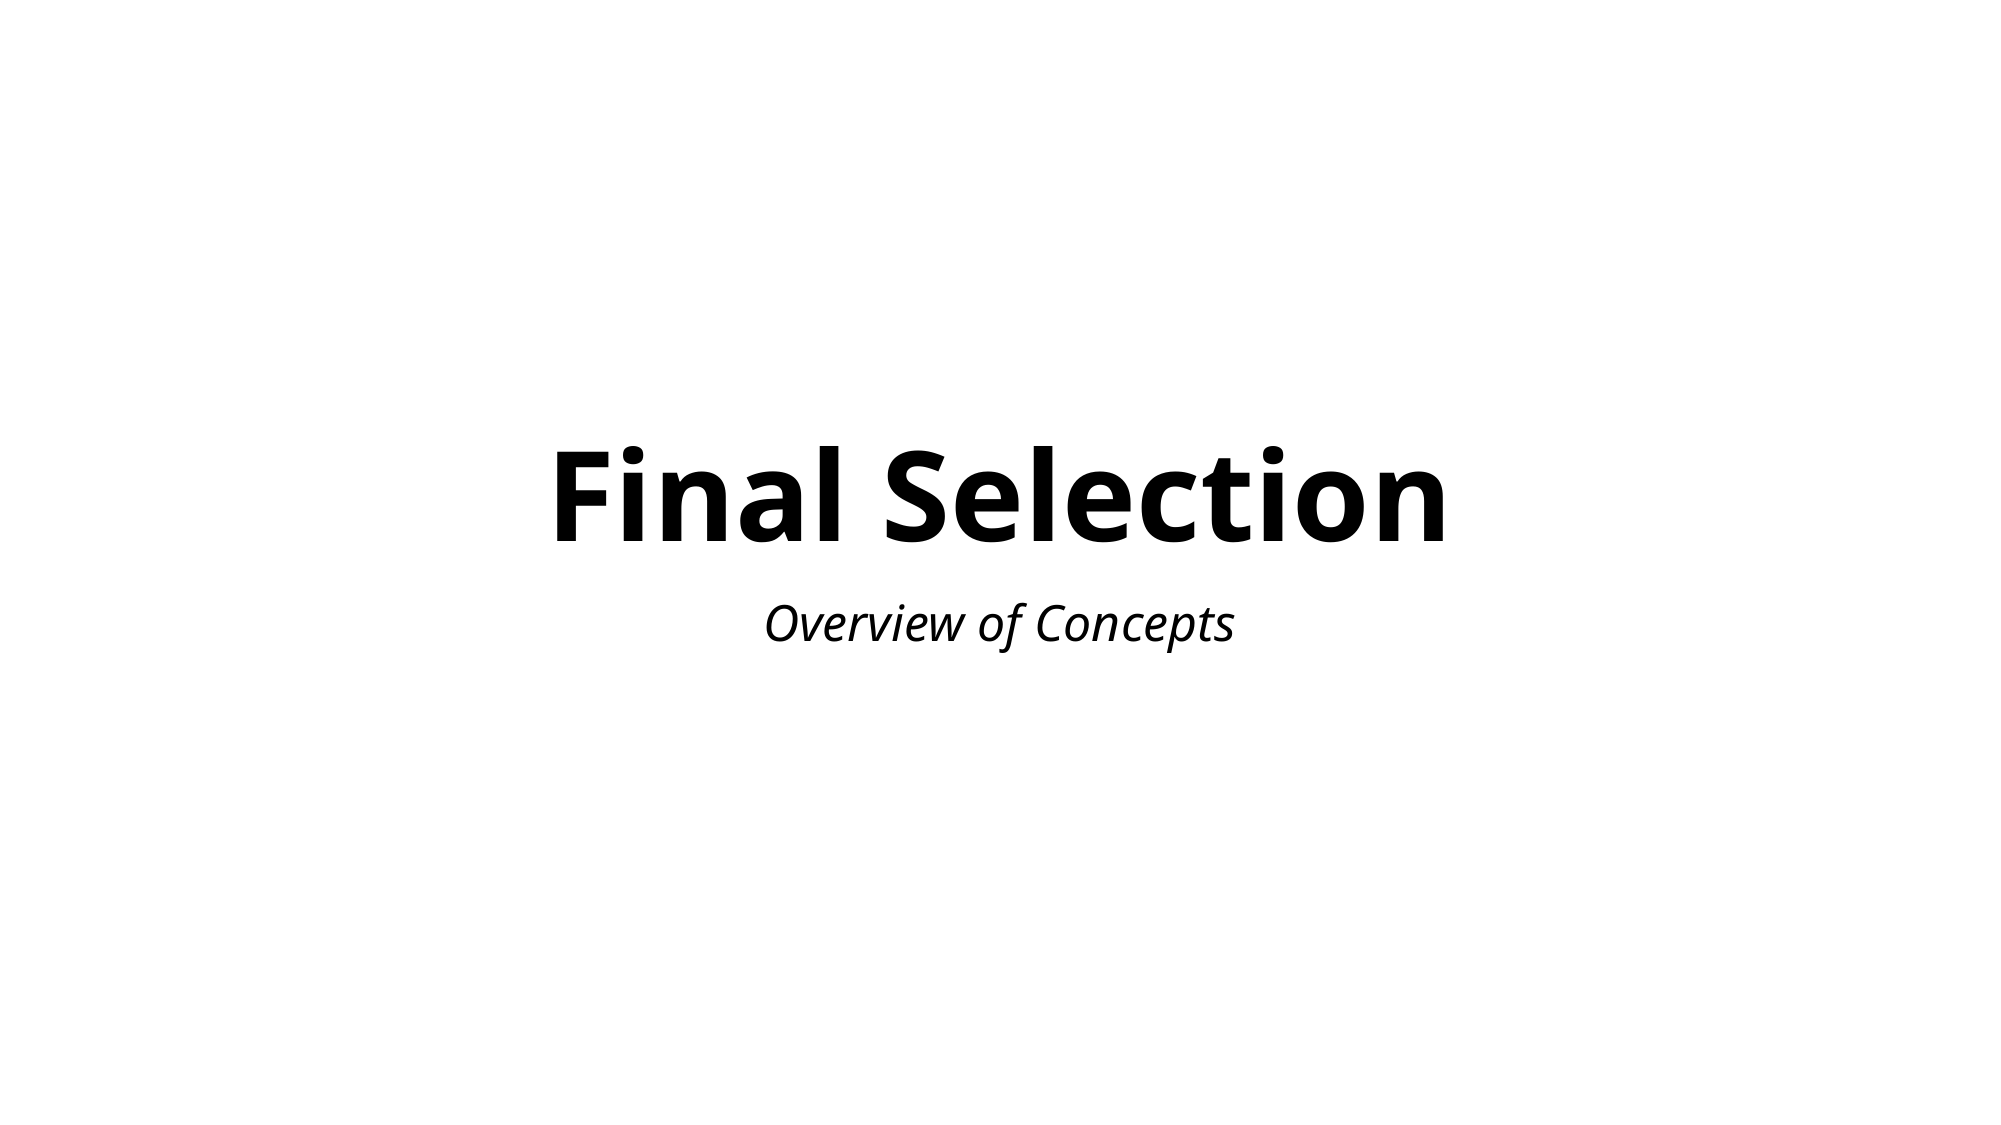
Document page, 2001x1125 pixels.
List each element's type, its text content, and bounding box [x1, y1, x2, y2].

title Final Selection [249, 184, 1750, 576]
subtitle Overview of Concepts [249, 590, 1750, 863]
